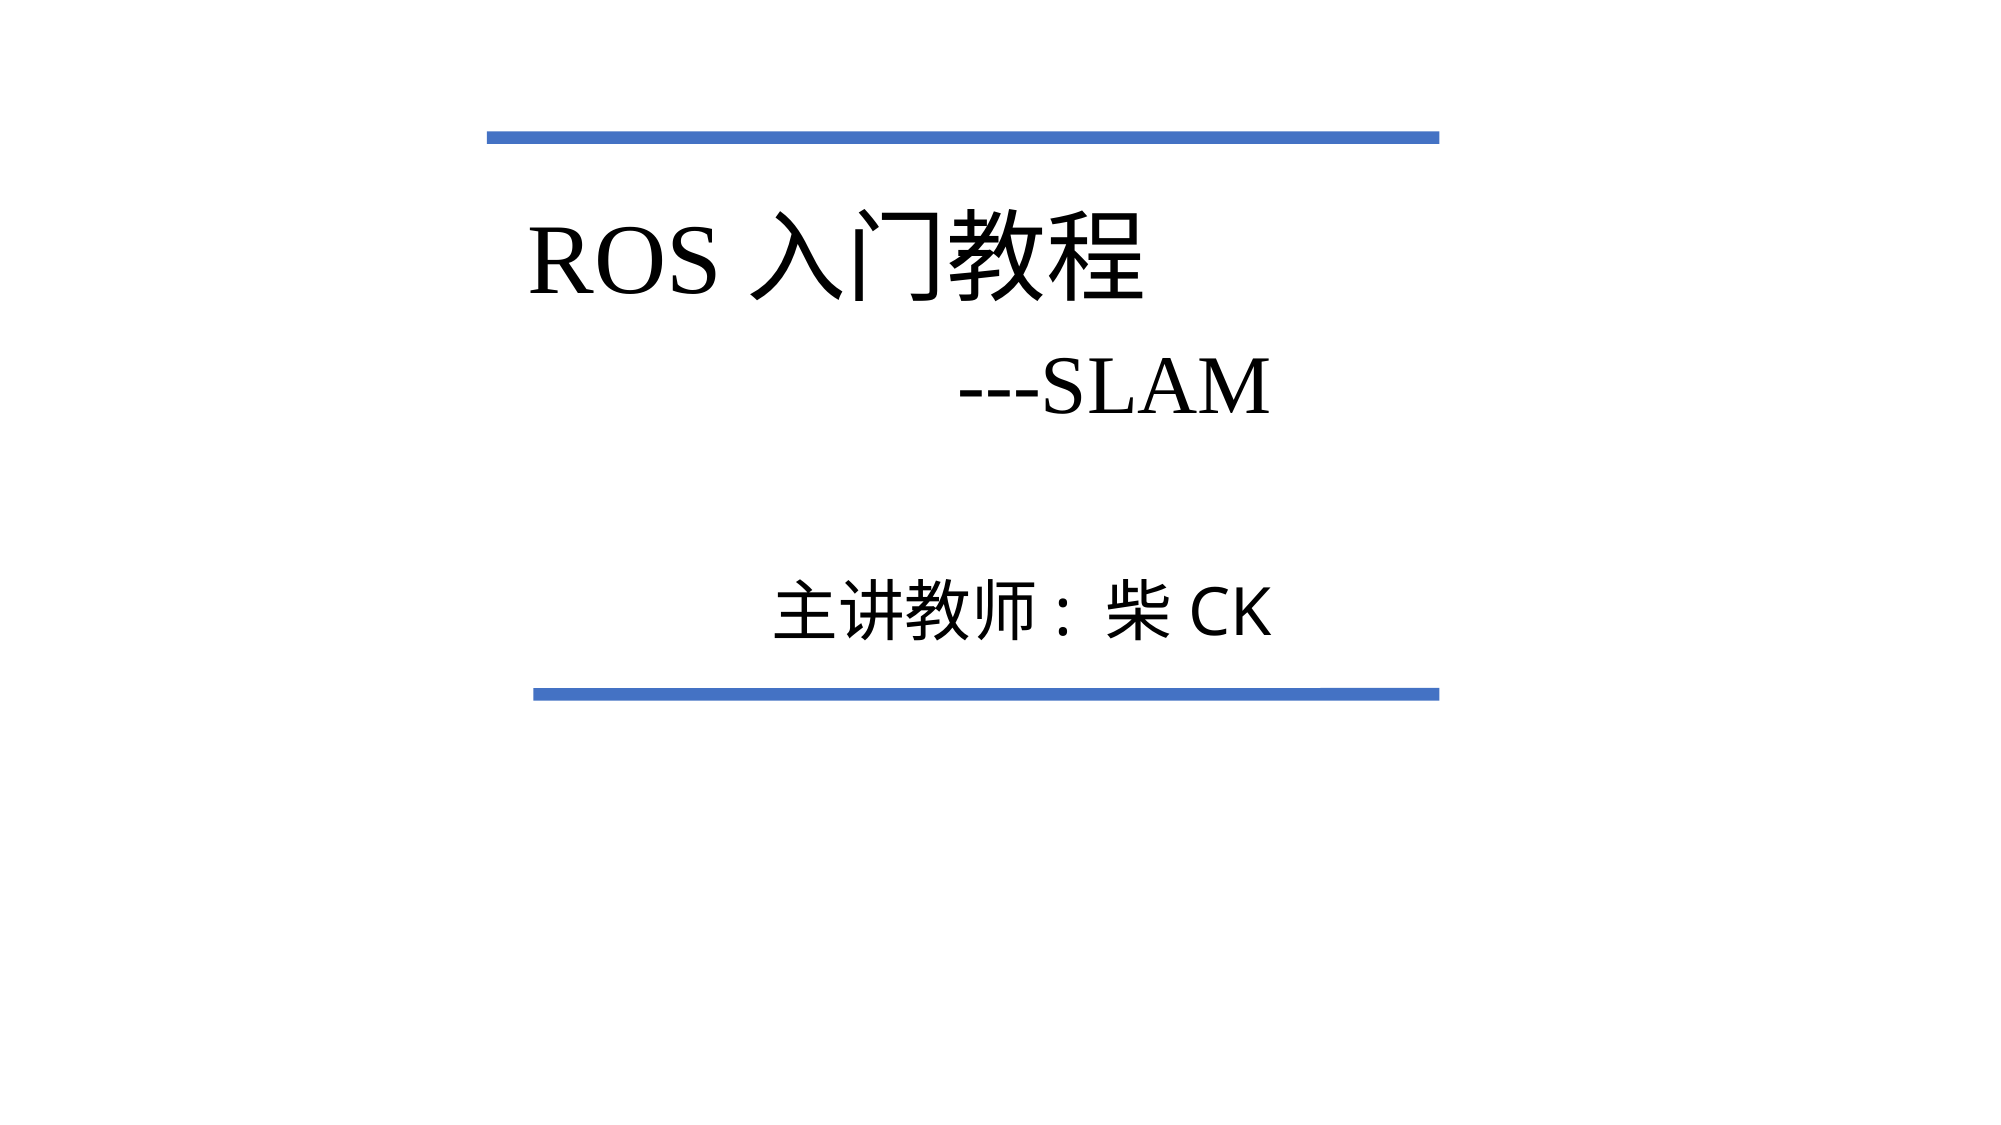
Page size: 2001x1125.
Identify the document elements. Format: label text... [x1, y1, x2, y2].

text_box ROS入门教程 ---SLAM 主讲教师: 柴CK [513, 222, 1287, 665]
